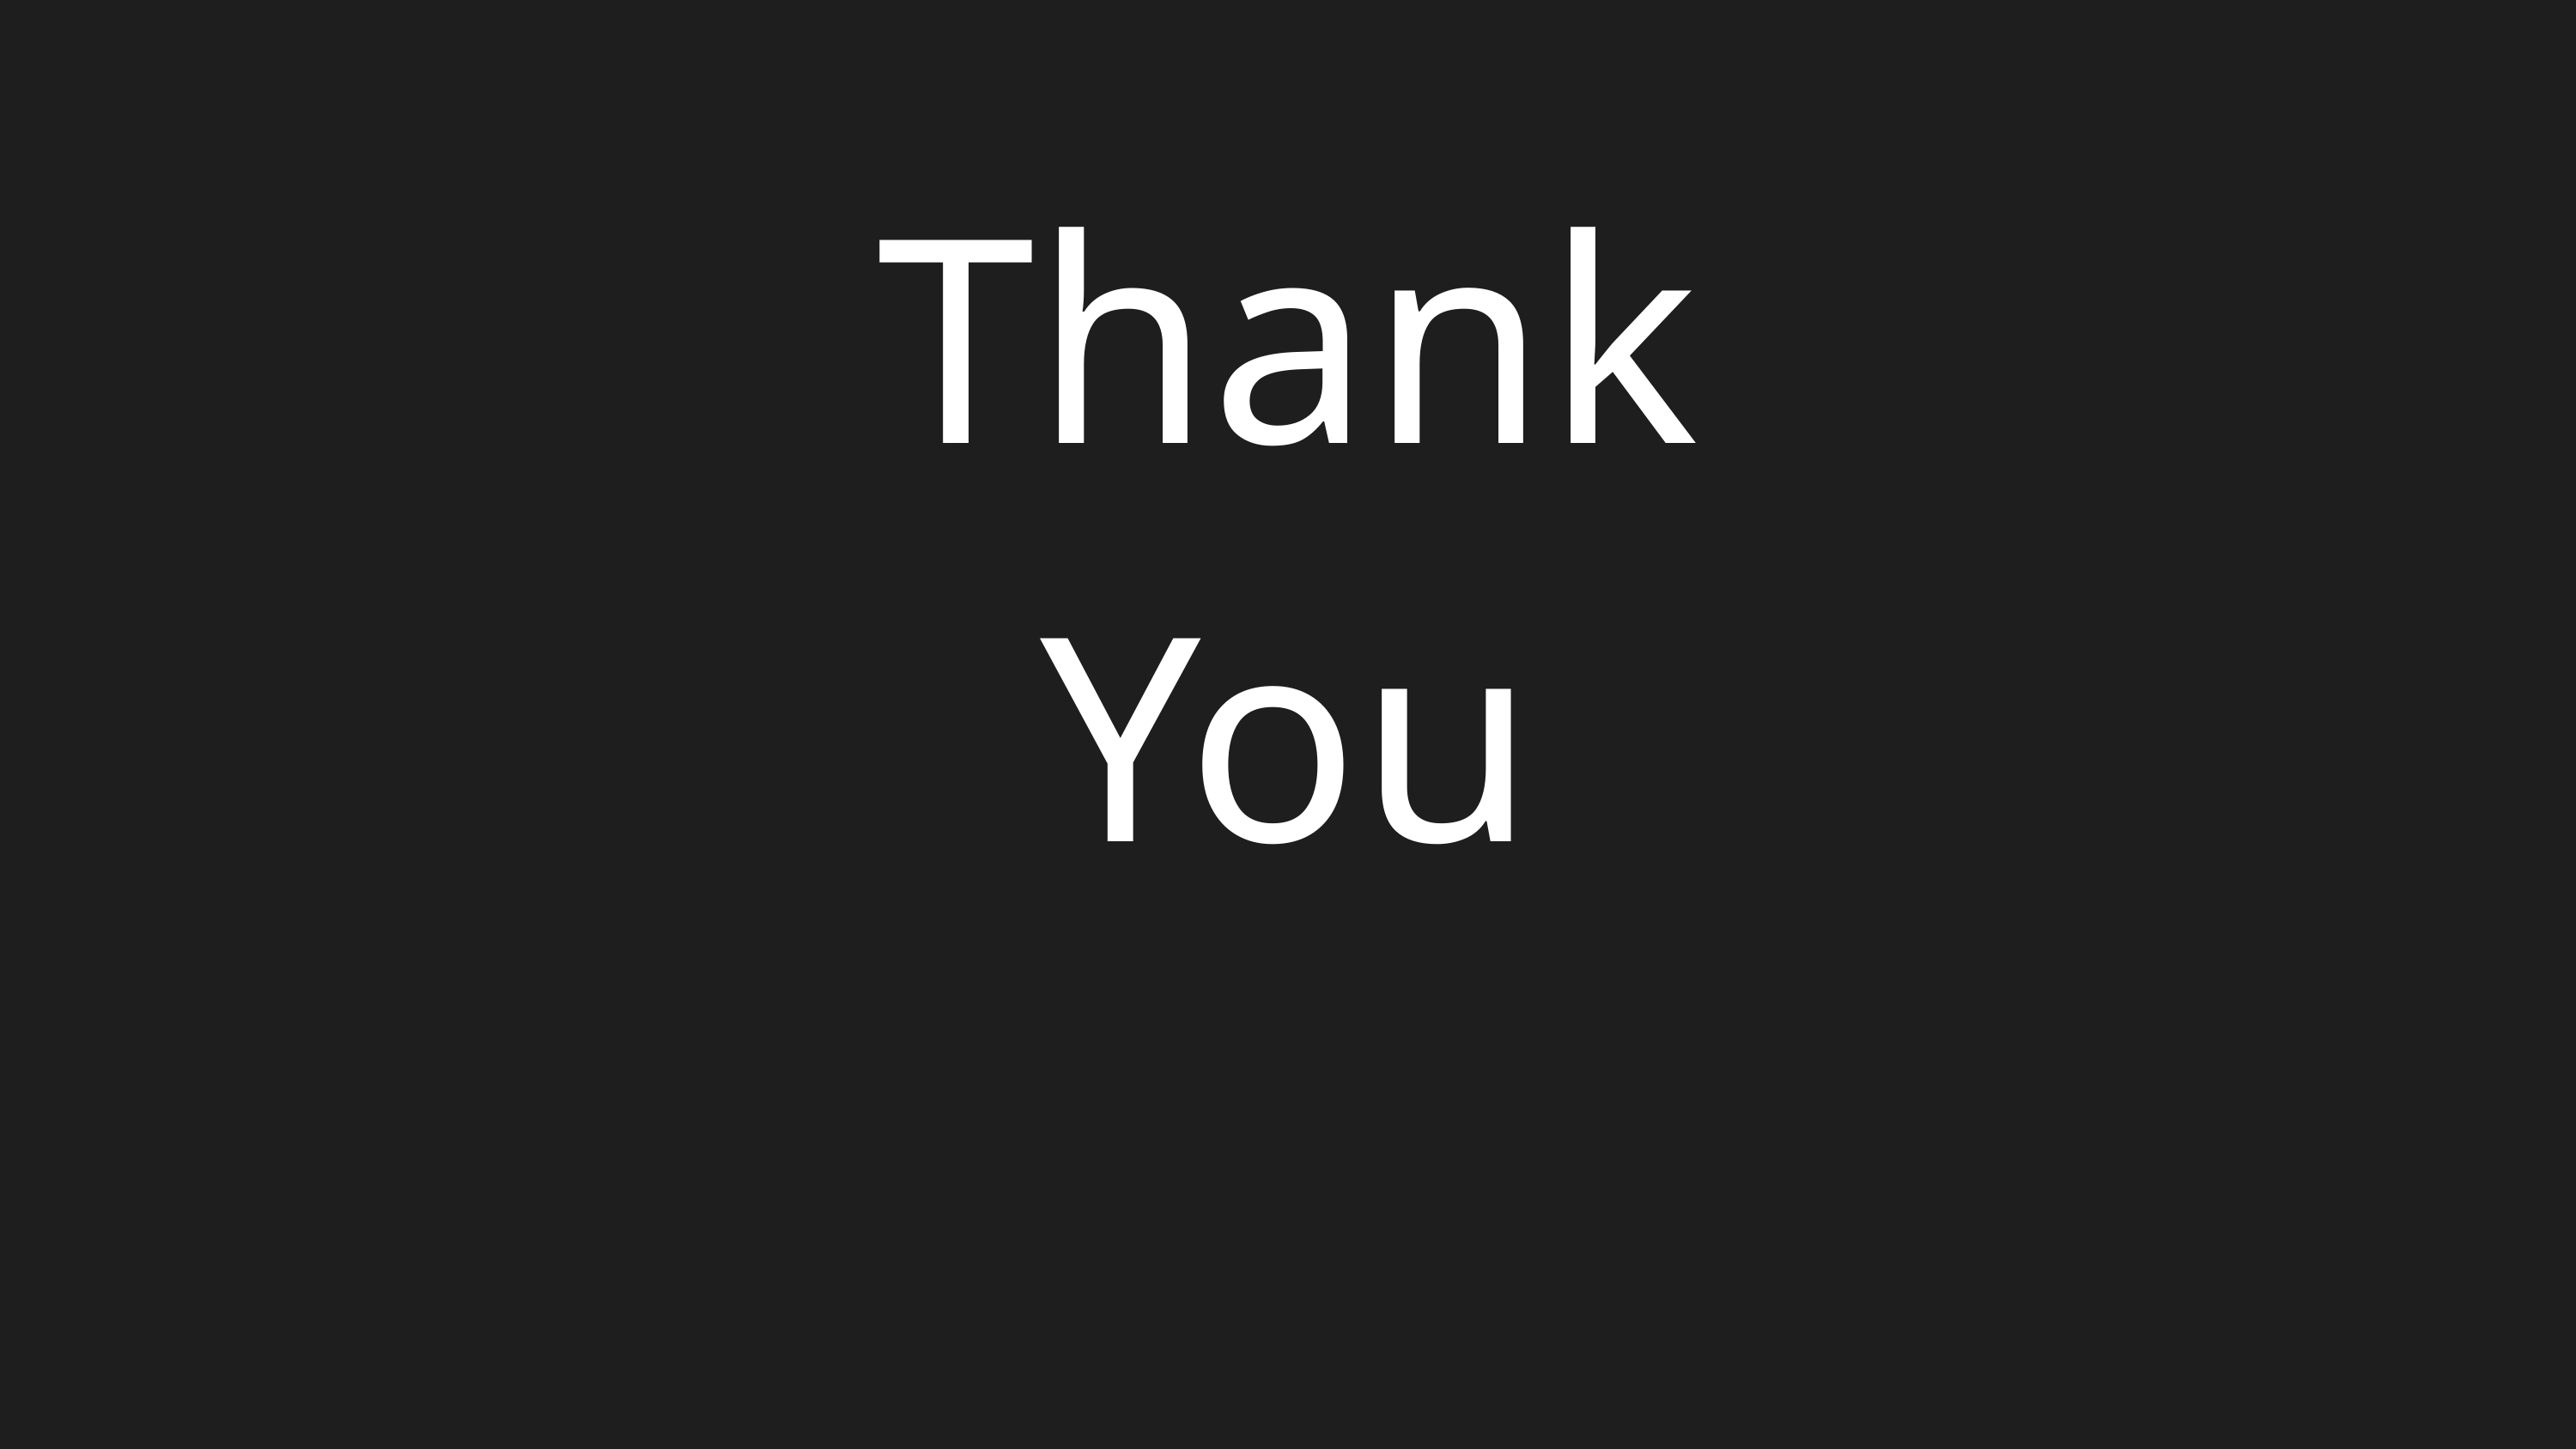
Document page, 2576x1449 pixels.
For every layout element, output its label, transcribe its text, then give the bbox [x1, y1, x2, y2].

text_box Thank You [653, 101, 1923, 899]
